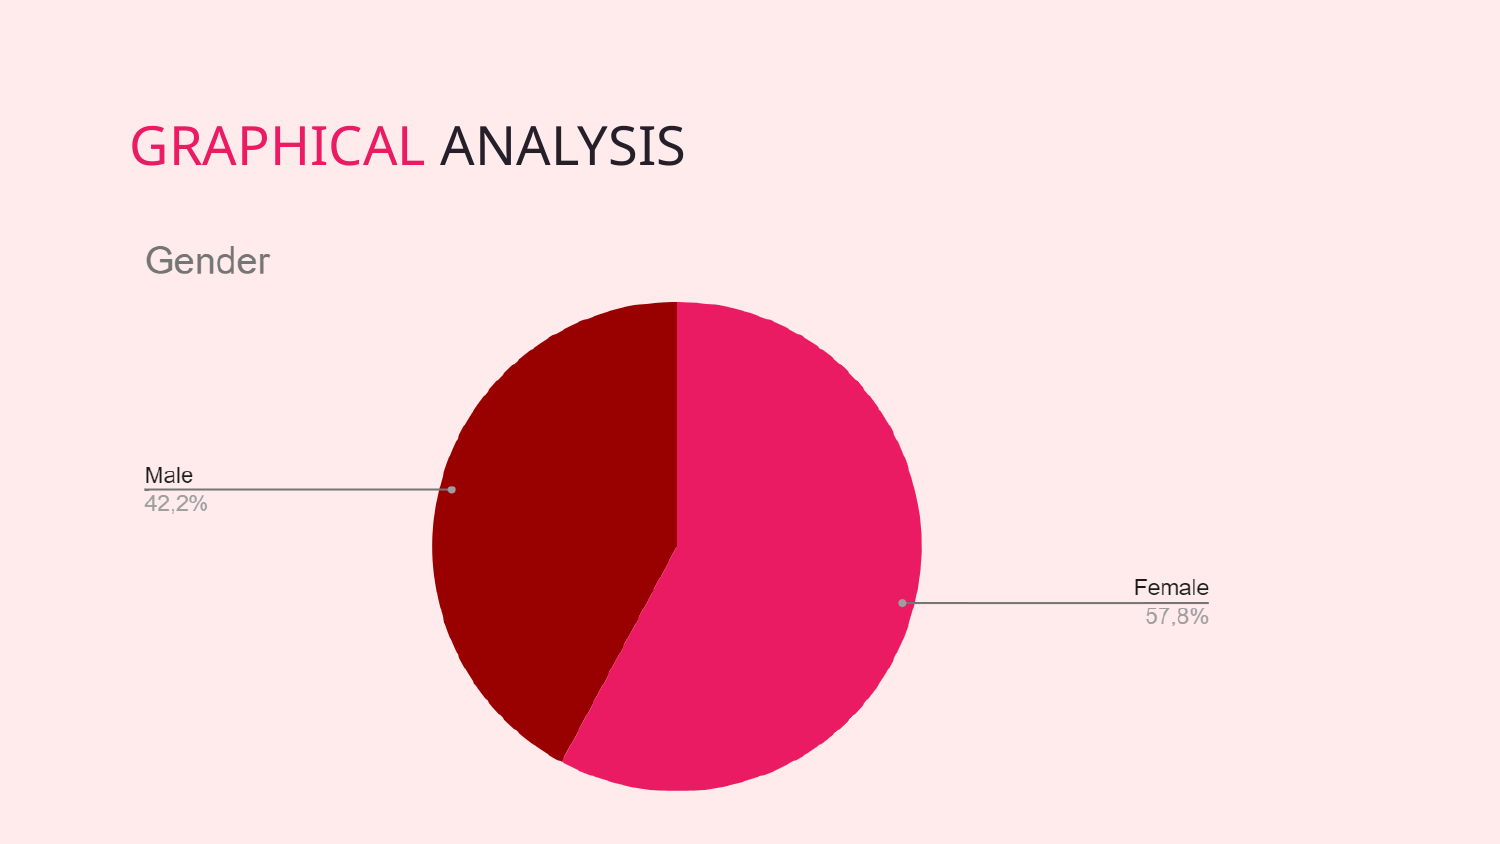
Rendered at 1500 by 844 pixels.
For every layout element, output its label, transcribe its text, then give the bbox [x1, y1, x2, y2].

picture [114, 213, 1239, 821]
title GRAPHICAL ANALYSIS [114, 96, 1386, 187]
